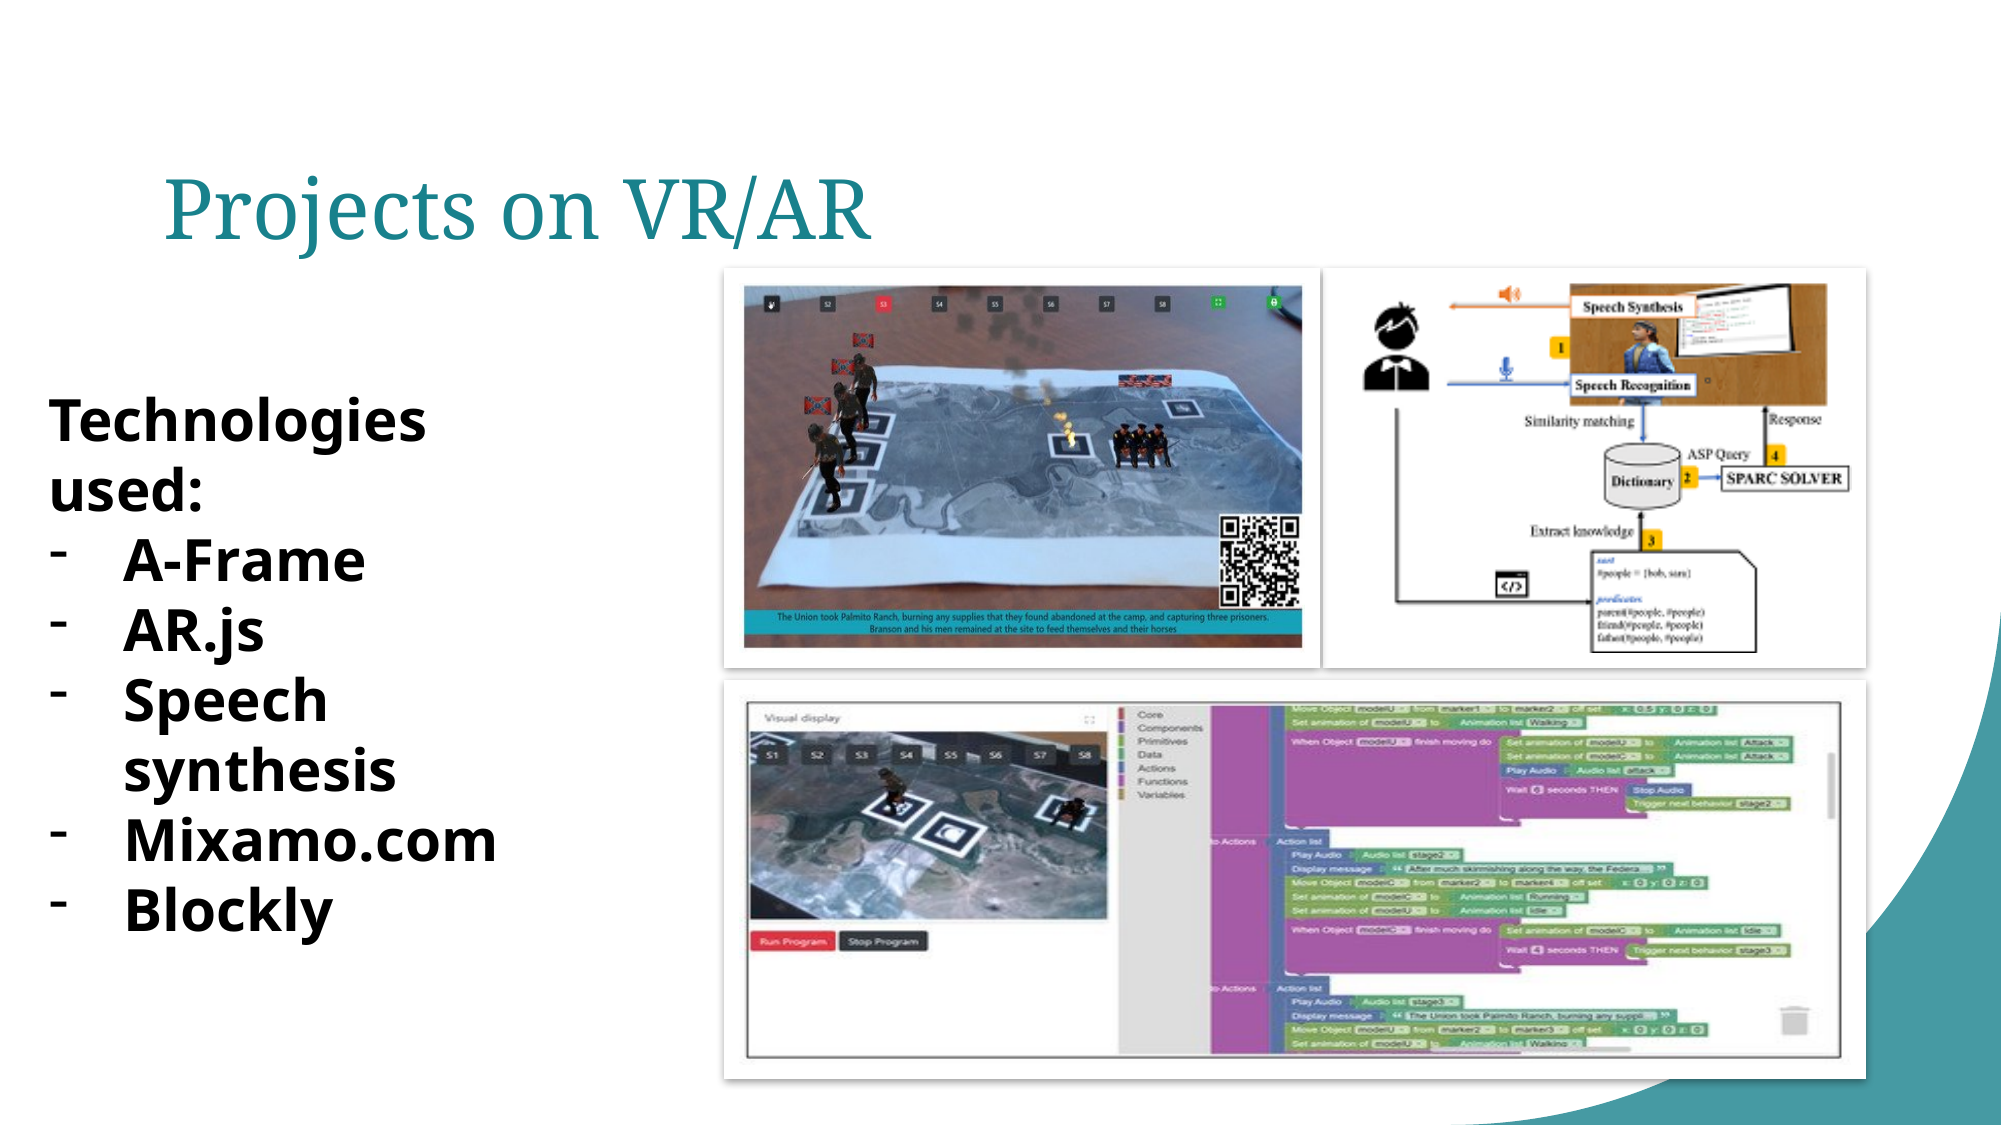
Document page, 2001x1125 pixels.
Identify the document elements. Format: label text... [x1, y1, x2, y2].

picture [738, 694, 1852, 1065]
title Projects on VR/AR [148, 96, 1775, 315]
picture [738, 282, 1306, 654]
text_box Technologies used: A-Frame AR.js Speech synthesis Mixamo.com Blockly [34, 375, 579, 951]
picture [1337, 282, 1852, 654]
